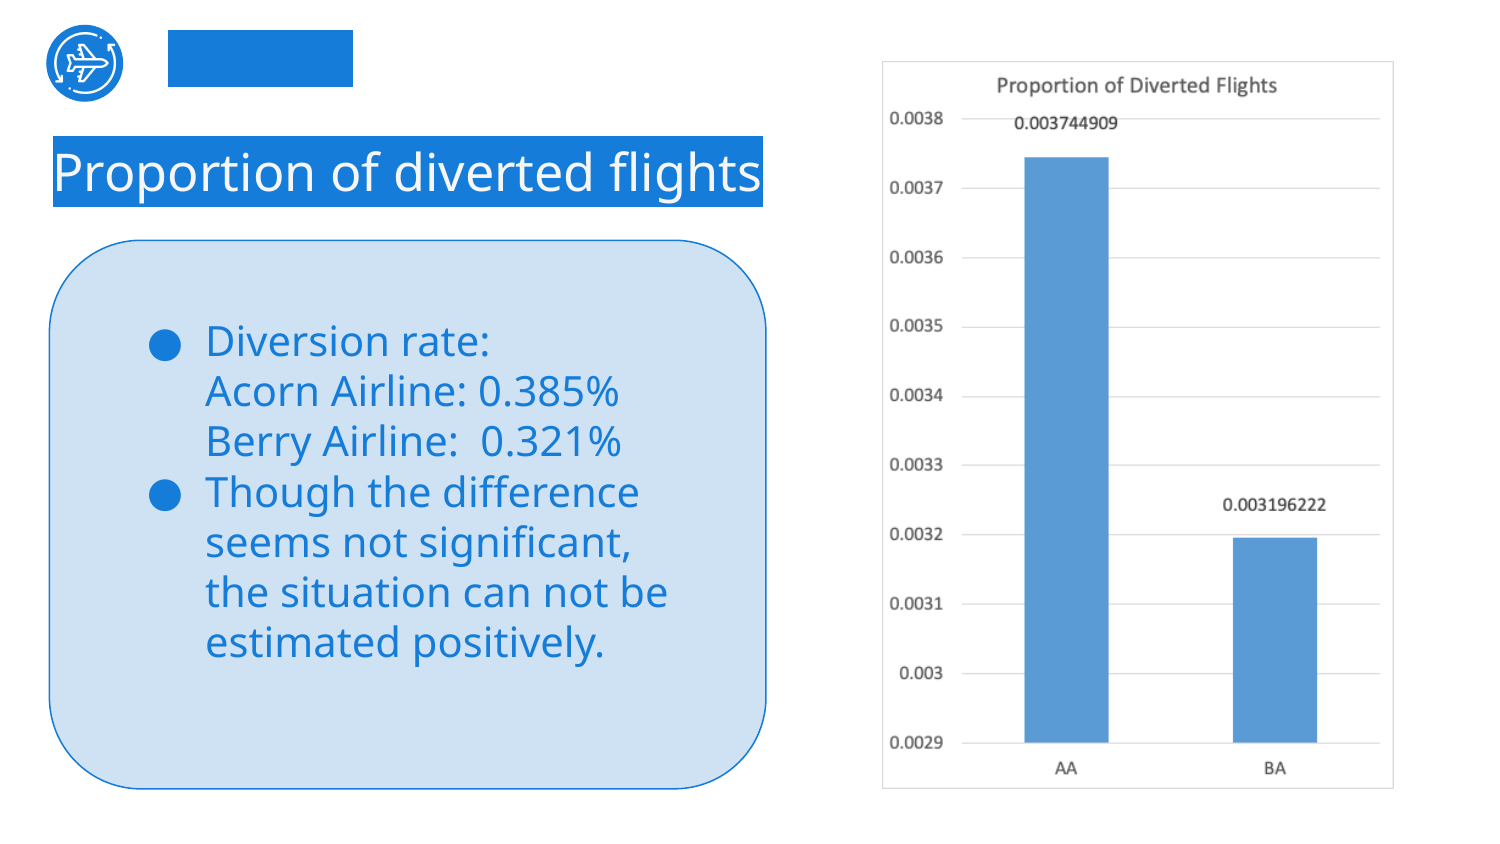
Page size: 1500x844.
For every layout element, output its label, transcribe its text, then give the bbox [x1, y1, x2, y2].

text_box [49, 240, 766, 789]
picture [53, 32, 116, 94]
text_box [63, 25, 78, 31]
title Diversion [78, 0, 634, 126]
text_box Proportion of diverted flights [37, 61, 880, 217]
text_box Diversion rate: Acorn Airline: 0.385% Berry Airline: 0.321% Though the difference seems not significant, the situation can not be estimated positively. [115, 300, 721, 731]
picture [881, 61, 1394, 790]
